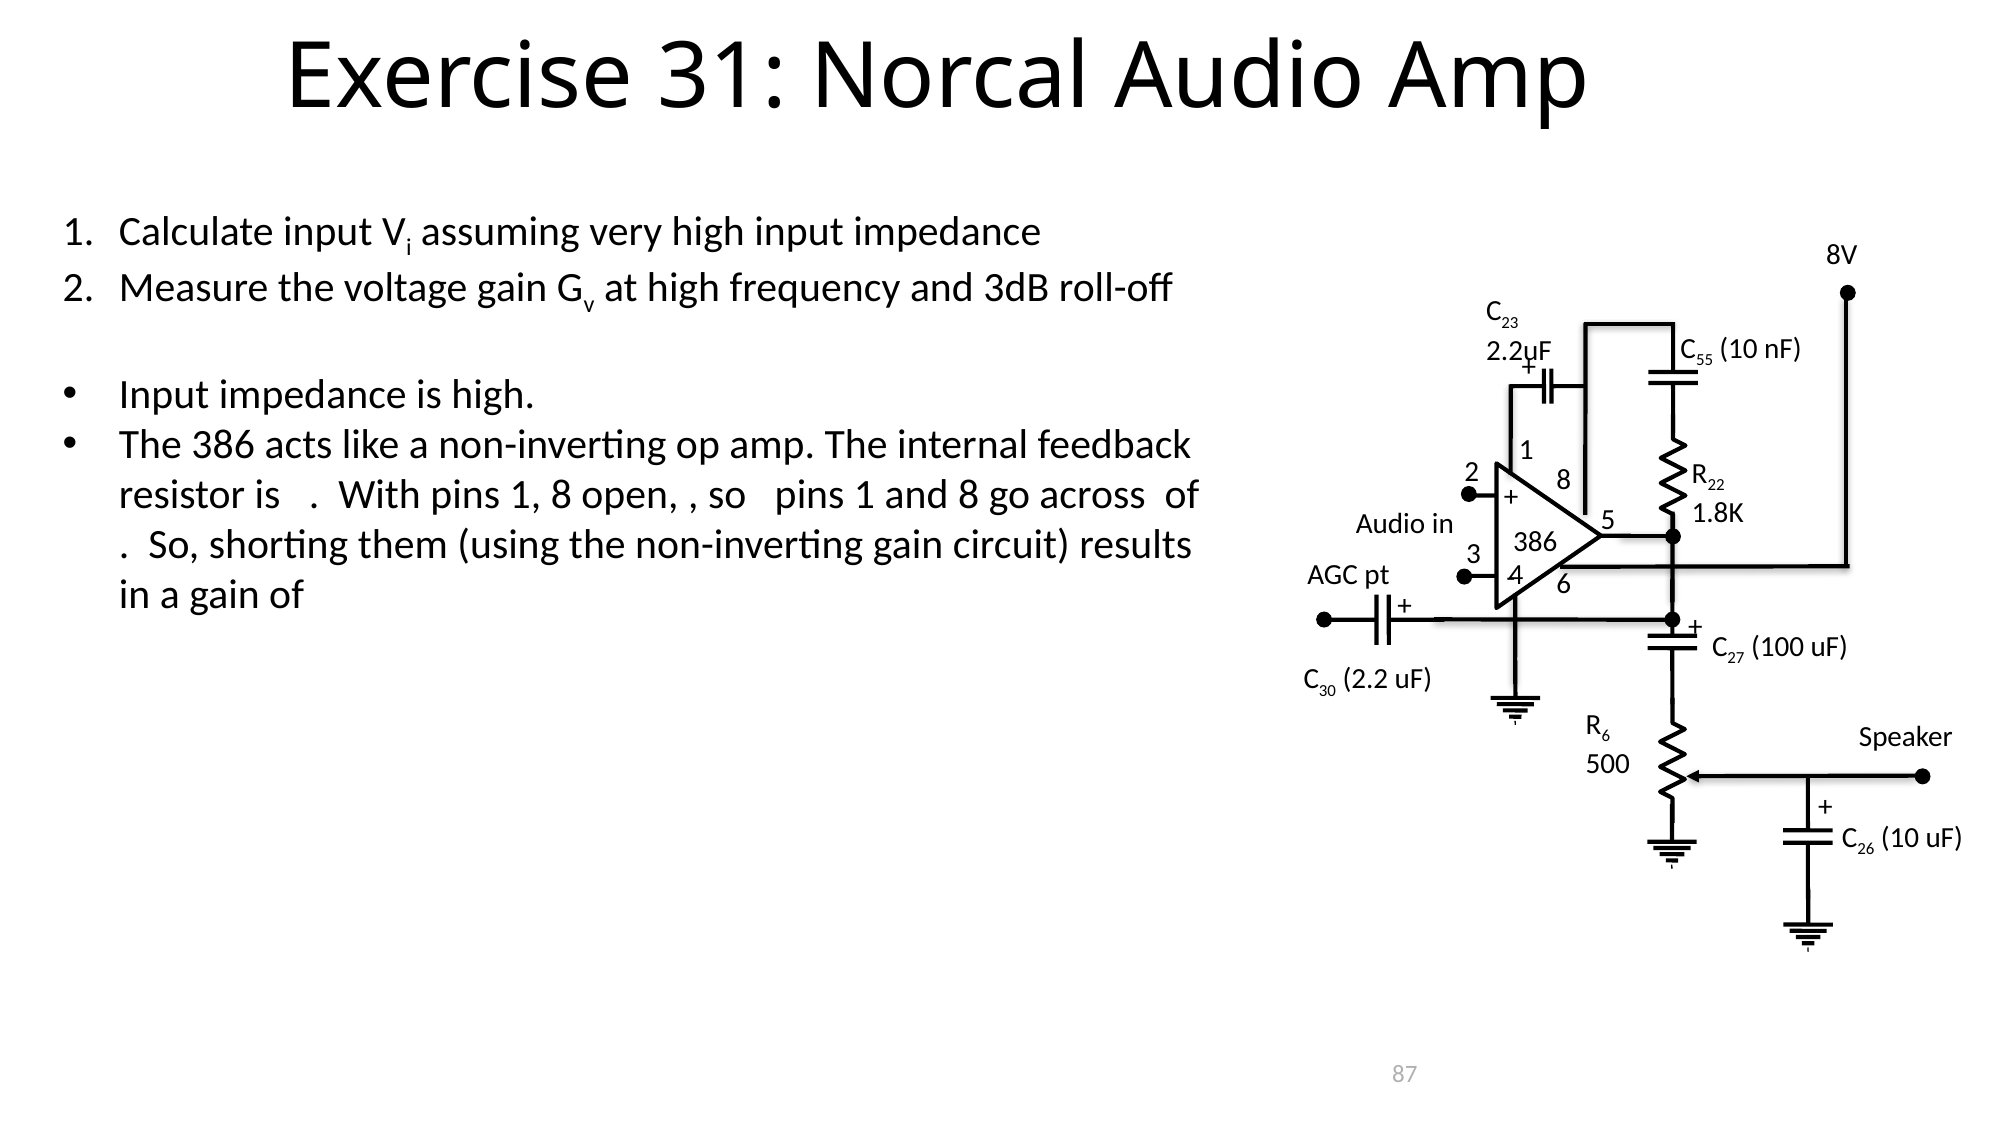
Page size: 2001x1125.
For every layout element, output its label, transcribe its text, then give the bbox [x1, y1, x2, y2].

slide_number 87 [1074, 738, 1425, 1125]
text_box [1295, 227, 2000, 950]
text_box Exercise 31: Norcal Audio Amp [0, 15, 1919, 126]
